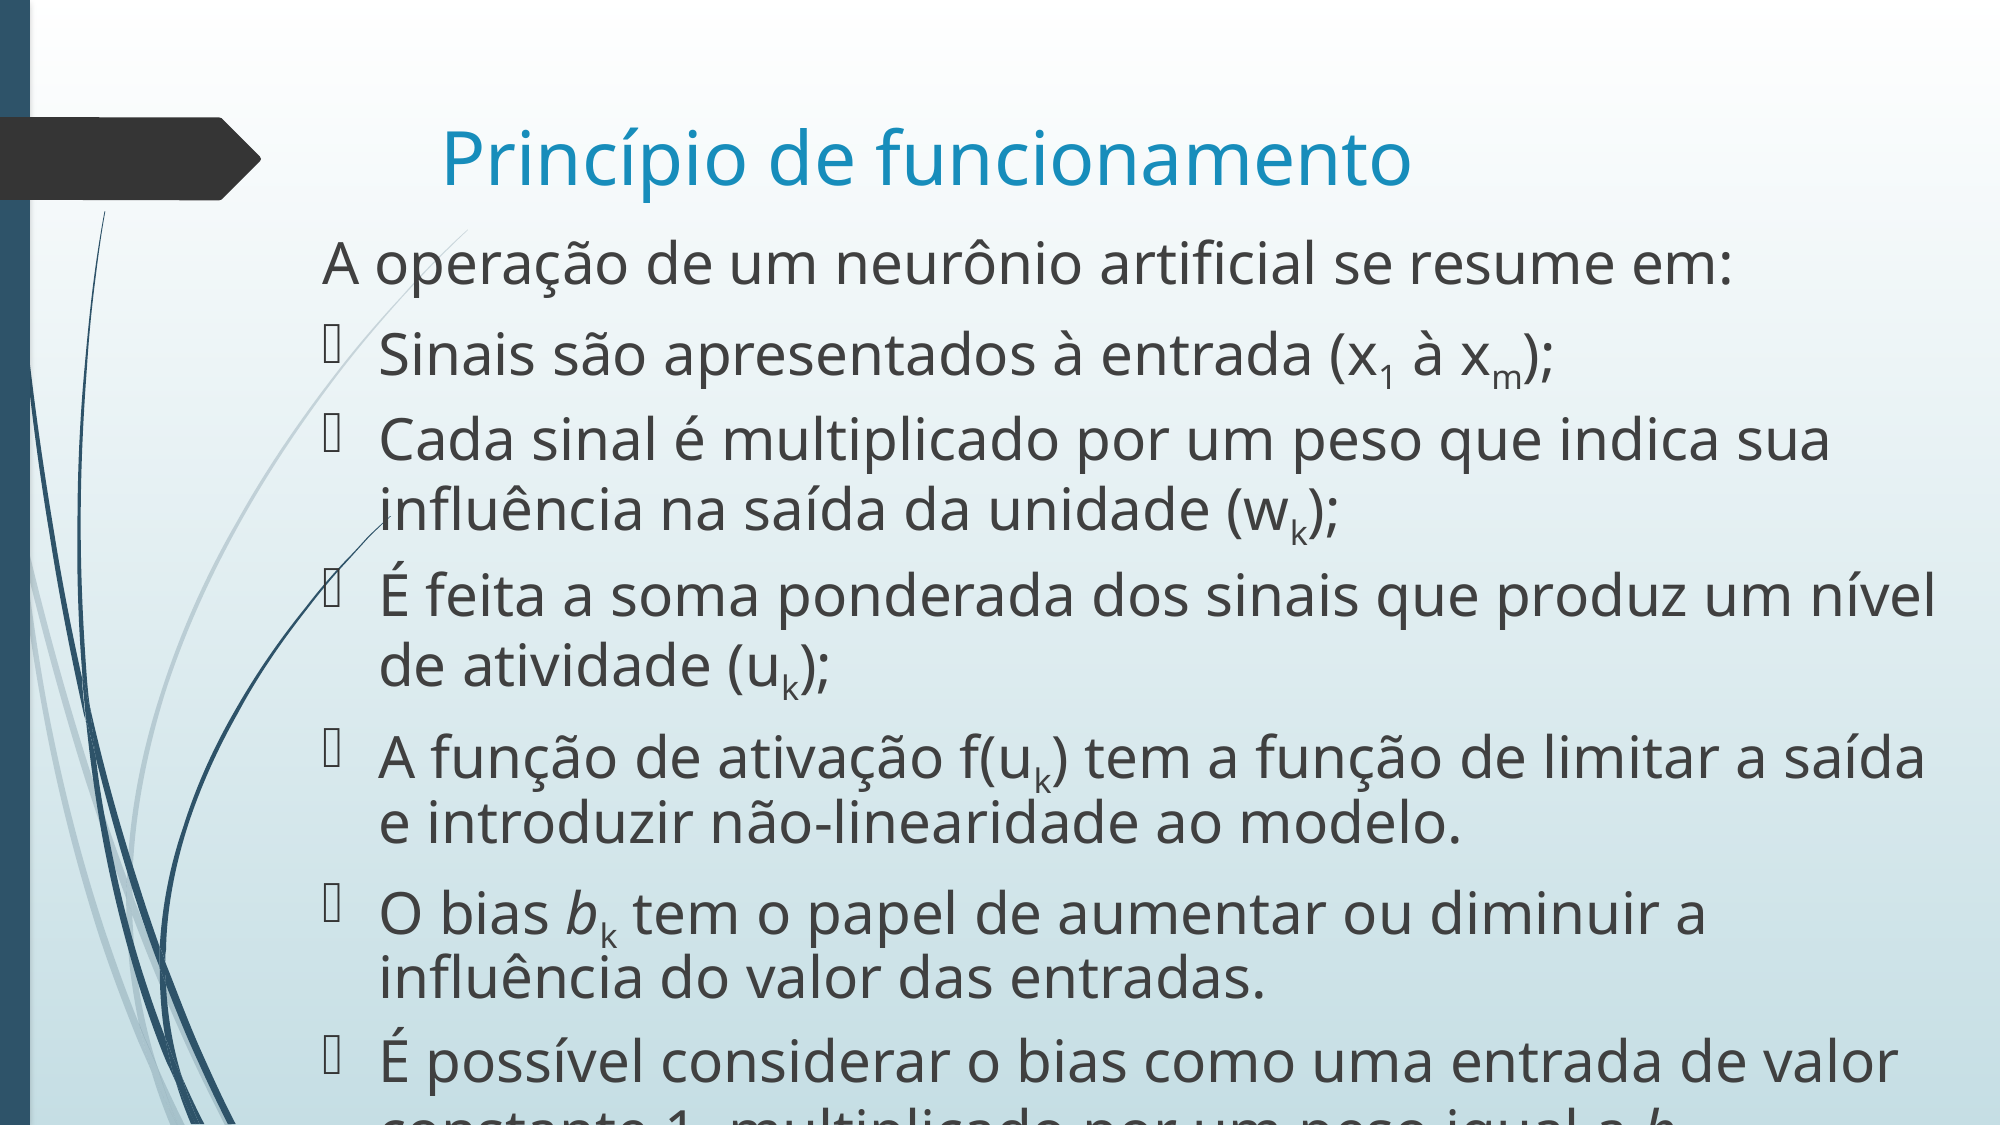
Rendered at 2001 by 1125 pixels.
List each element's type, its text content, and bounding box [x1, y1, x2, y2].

title Princípio de funcionamento [425, 102, 1888, 226]
list A operação de um neurônio artificial se resume em: Sinais são apresentados à entrada (x1 à xm); Cada sinal é multiplicado por um peso que indica sua influência na saída da unidade (wk); É feita a soma ponderada dos sinais que produz um nível de atividade (uk); A função de ativação f(uk) tem a função de limitar a saída e introduzir não-linearidade ao modelo. O bias bk tem o papel de aumentar ou diminuir a influência do valor das entradas. É possível considerar o bias como uma entrada de valor constante 1, multiplicado por um peso igual a bk. [307, 226, 1978, 1011]
